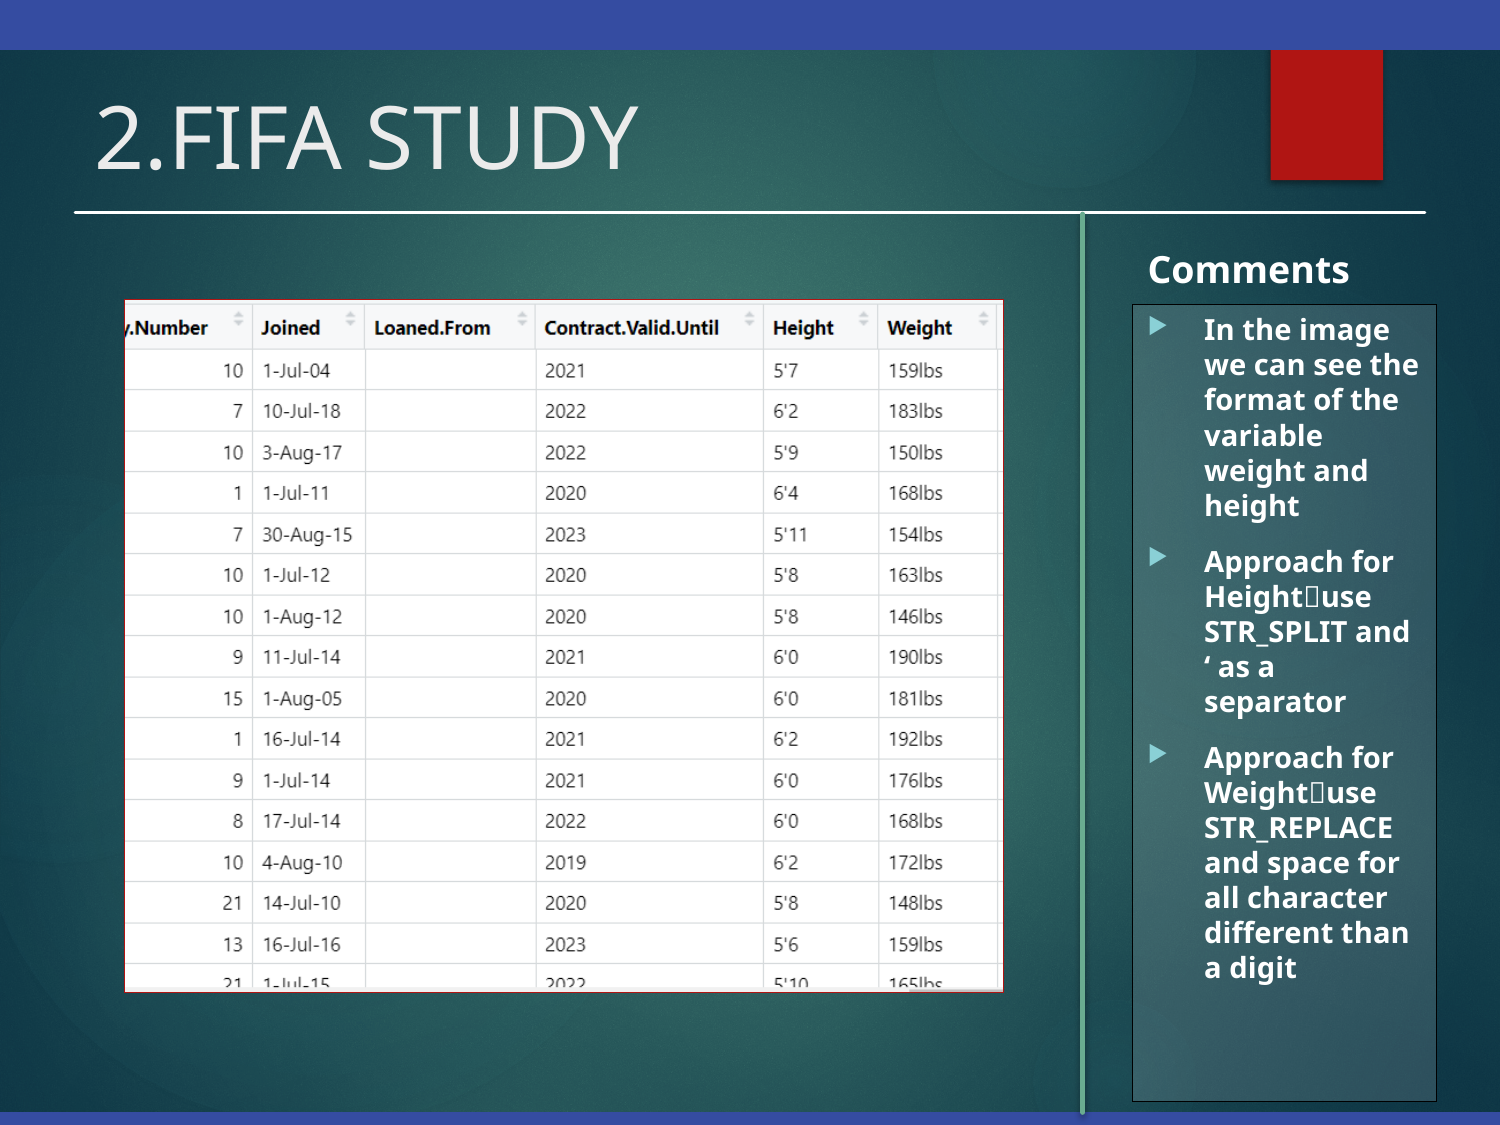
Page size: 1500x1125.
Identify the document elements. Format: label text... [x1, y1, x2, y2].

text_box Comments [1132, 238, 1399, 299]
title 2.FIFA STUDY [79, 74, 1237, 215]
picture [123, 299, 1005, 993]
list In the image we can see the format of the variable weight and height Approach for Heightuse STR_SPLIT and ‘ as a separator Approach for Weightuse STR_REPLACE and space for all character different than a digit [1132, 304, 1437, 1102]
